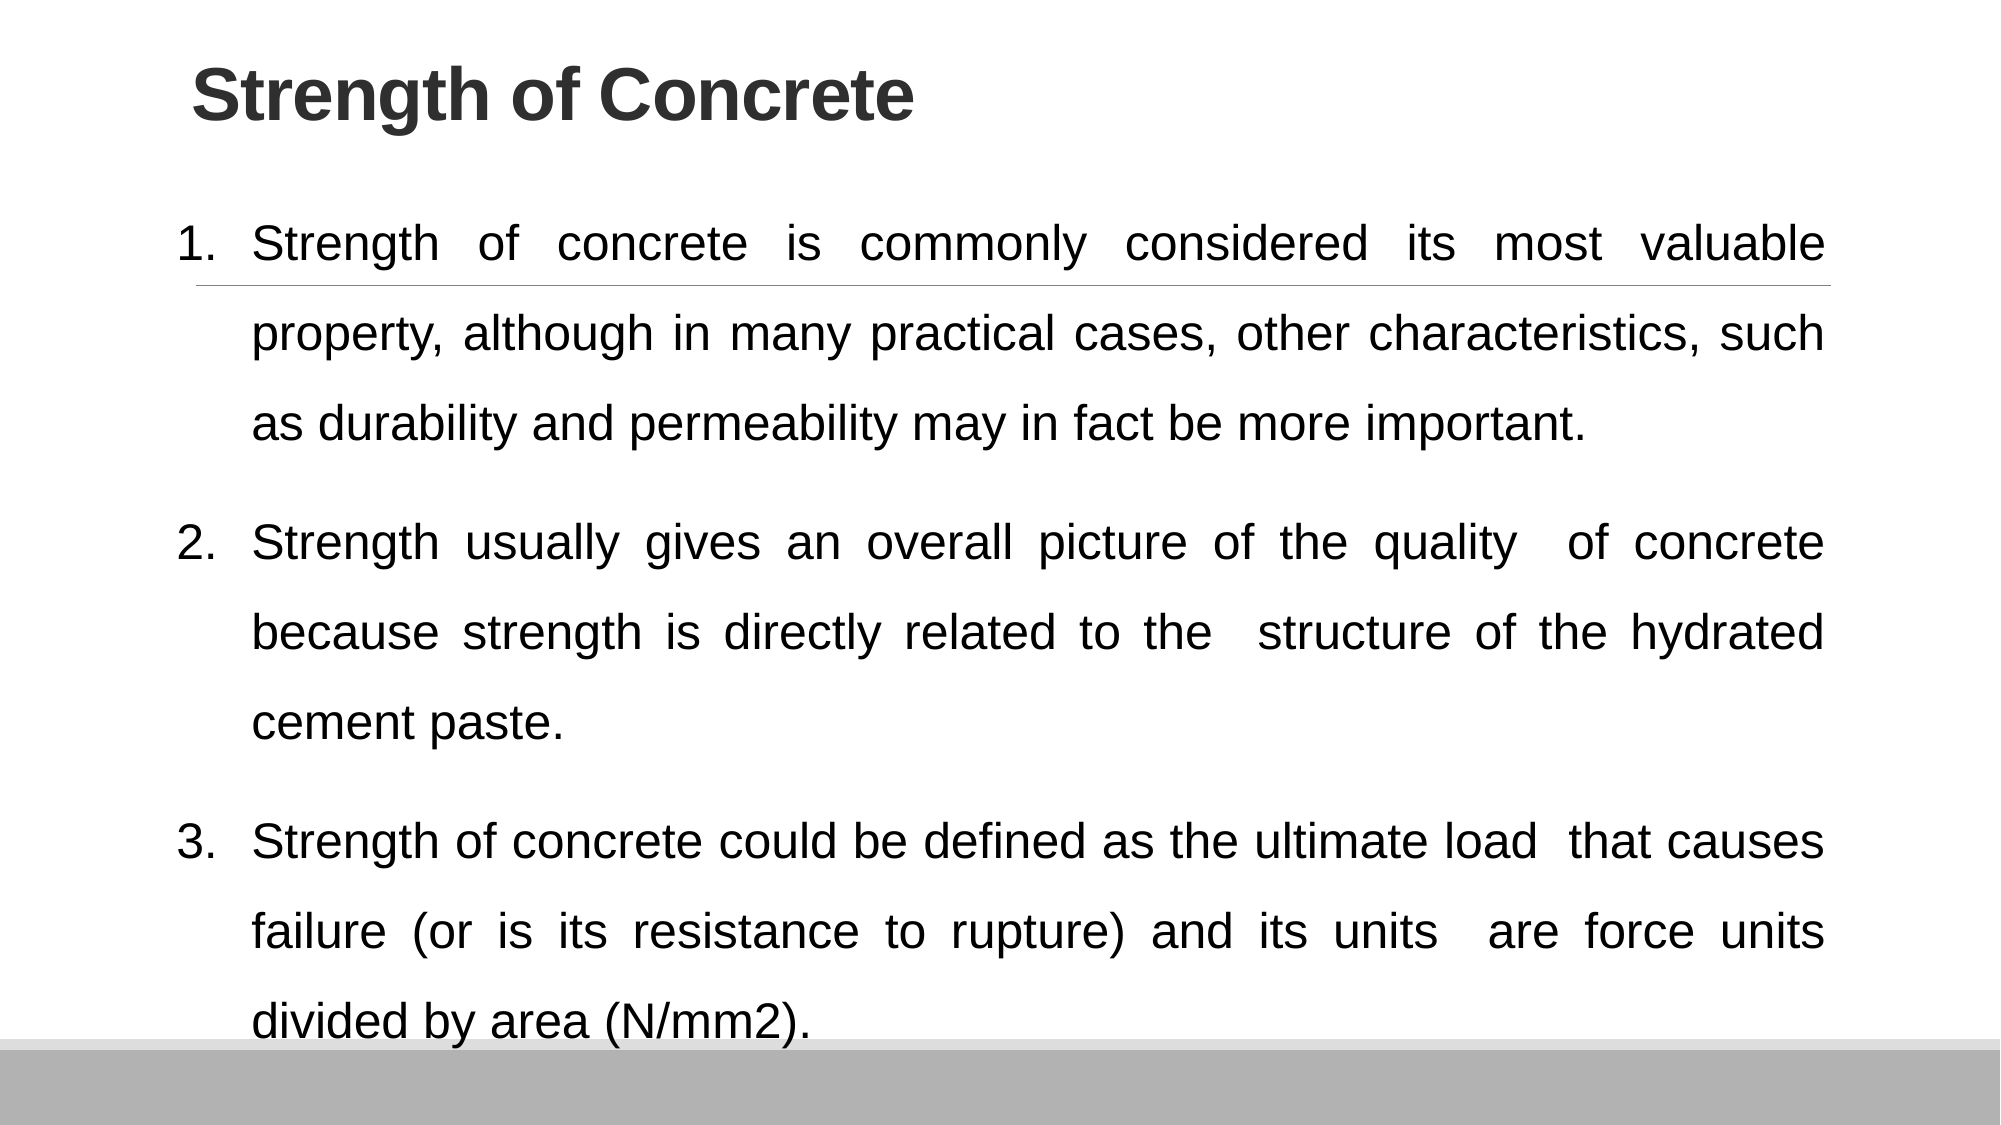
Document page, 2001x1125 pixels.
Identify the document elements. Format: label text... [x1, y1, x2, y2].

list Strength of concrete is commonly considered its most valuable property, although in many practical cases, other characteristics, such as durability and permeability may in fact be more important. Strength usually gives an overall picture of the quality of concrete because strength is directly related to the structure of the hydrated cement paste. Strength of concrete could be defined as the ultimate load that causes failure (or is its resistance to rupture) and its units are force units divided by area (N/mm2). [176, 172, 1827, 833]
title Strength of Concrete [176, 30, 1827, 144]
